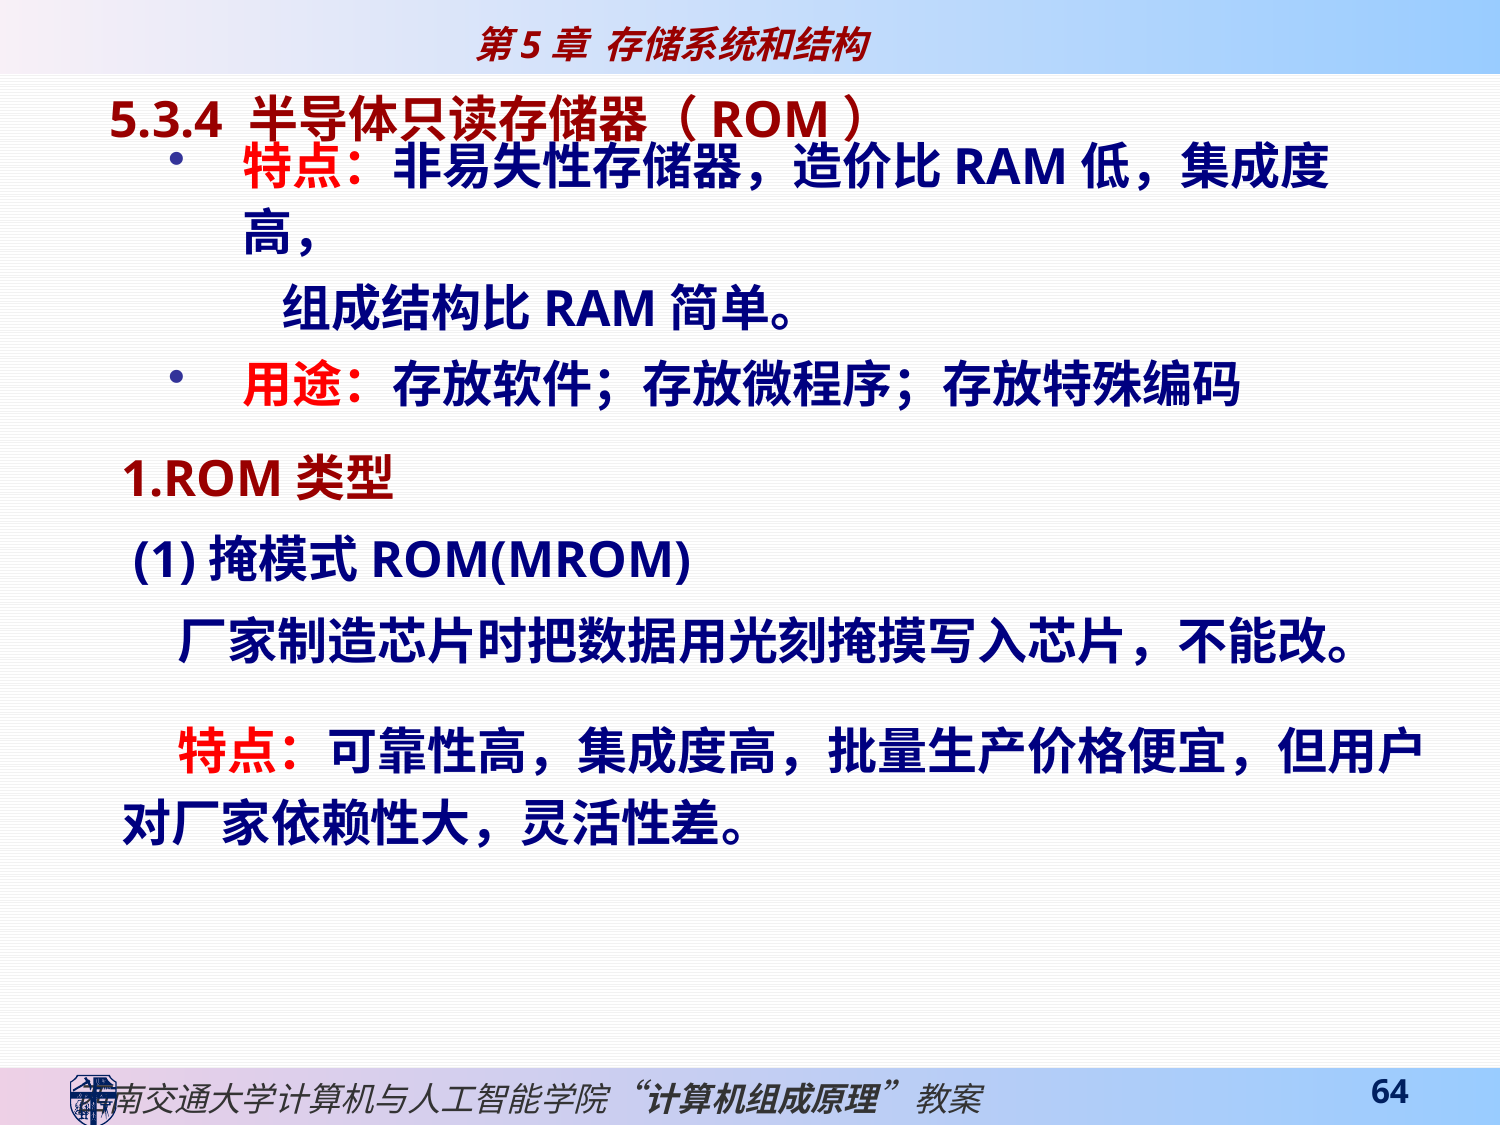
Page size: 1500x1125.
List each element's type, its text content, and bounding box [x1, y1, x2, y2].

table_header 地址范围（空间） [1226, 1, 1230, 73]
text_box 5.3.4 半导体只读存储器（ROM） [94, 81, 1105, 148]
text_box 1.ROM类型 (1)掩模式ROM(MROM) 厂家制造芯片时把数据用光刻掩摸写入芯片，不能改。 特点：可靠性高，集成度高，批量生产价格便宜，但用户对厂家依赖性大，灵活性差。 [106, 426, 1453, 942]
text_box 特点：非易失性存储器，造价比RAM低，集成度高， 组成结构比RAM简单。 用途：存放软件；存放微程序；存放特殊编码 [153, 121, 1394, 420]
